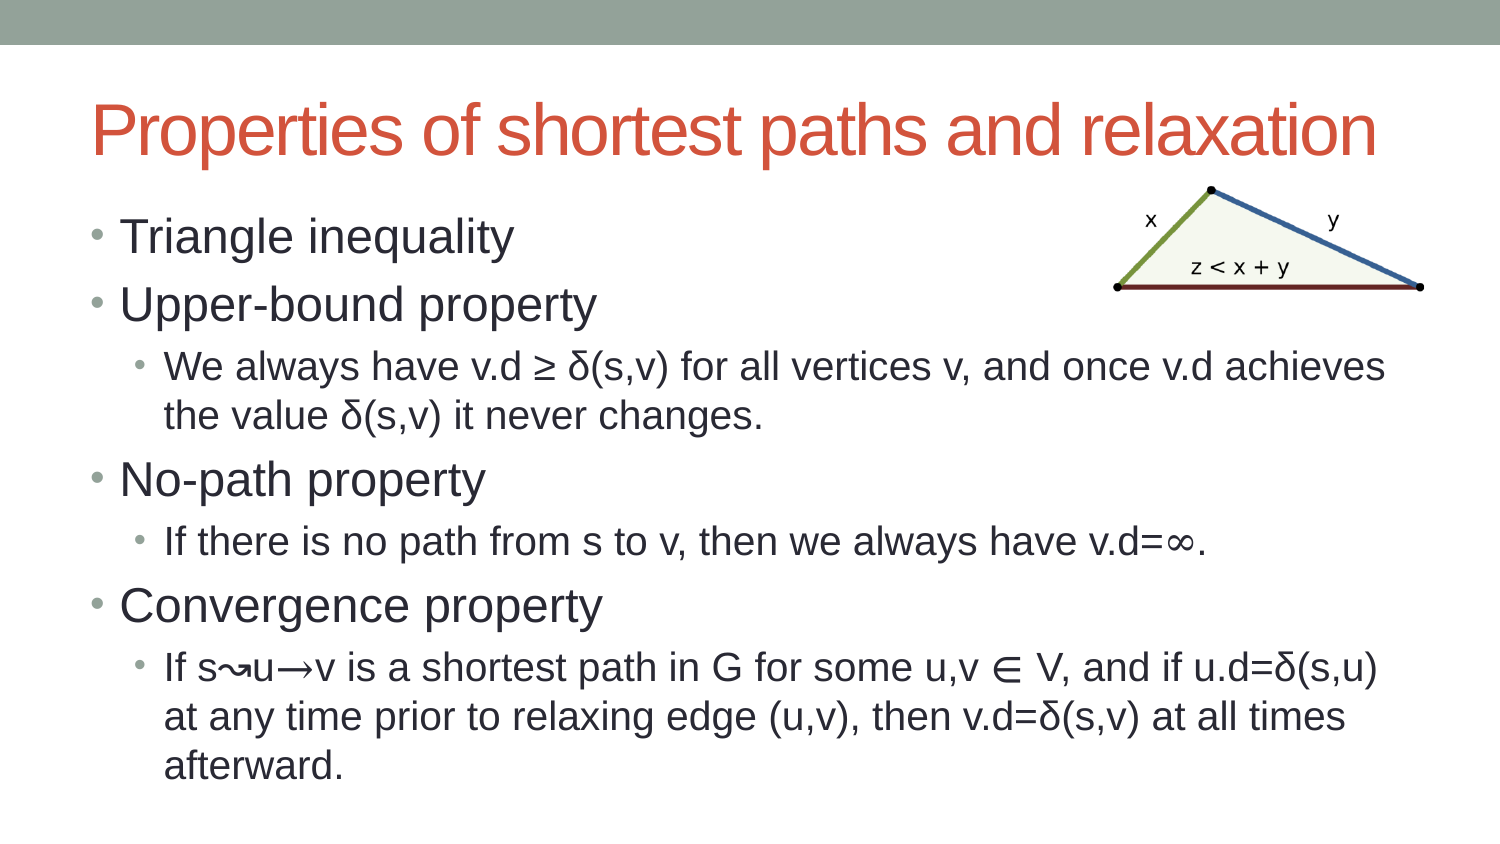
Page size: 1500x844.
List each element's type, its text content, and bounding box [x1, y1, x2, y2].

picture [1112, 184, 1425, 303]
title Properties of shortest paths and relaxation [75, 65, 1425, 188]
list Triangle inequality Upper-bound property We always have v.d ≥ δ(s,v) for all vertices v, and once v.d achieves the value δ(s,v) it never changes. No-path property If there is no path from s to v, then we always have v.d=∞. Convergence property If s↝u→v is a shortest path in G for some u,v ∈ V, and if u.d=δ(s,u) at any time prior to relaxing edge (u,v), then v.d=δ(s,v) at all times afterward. [75, 196, 1425, 797]
